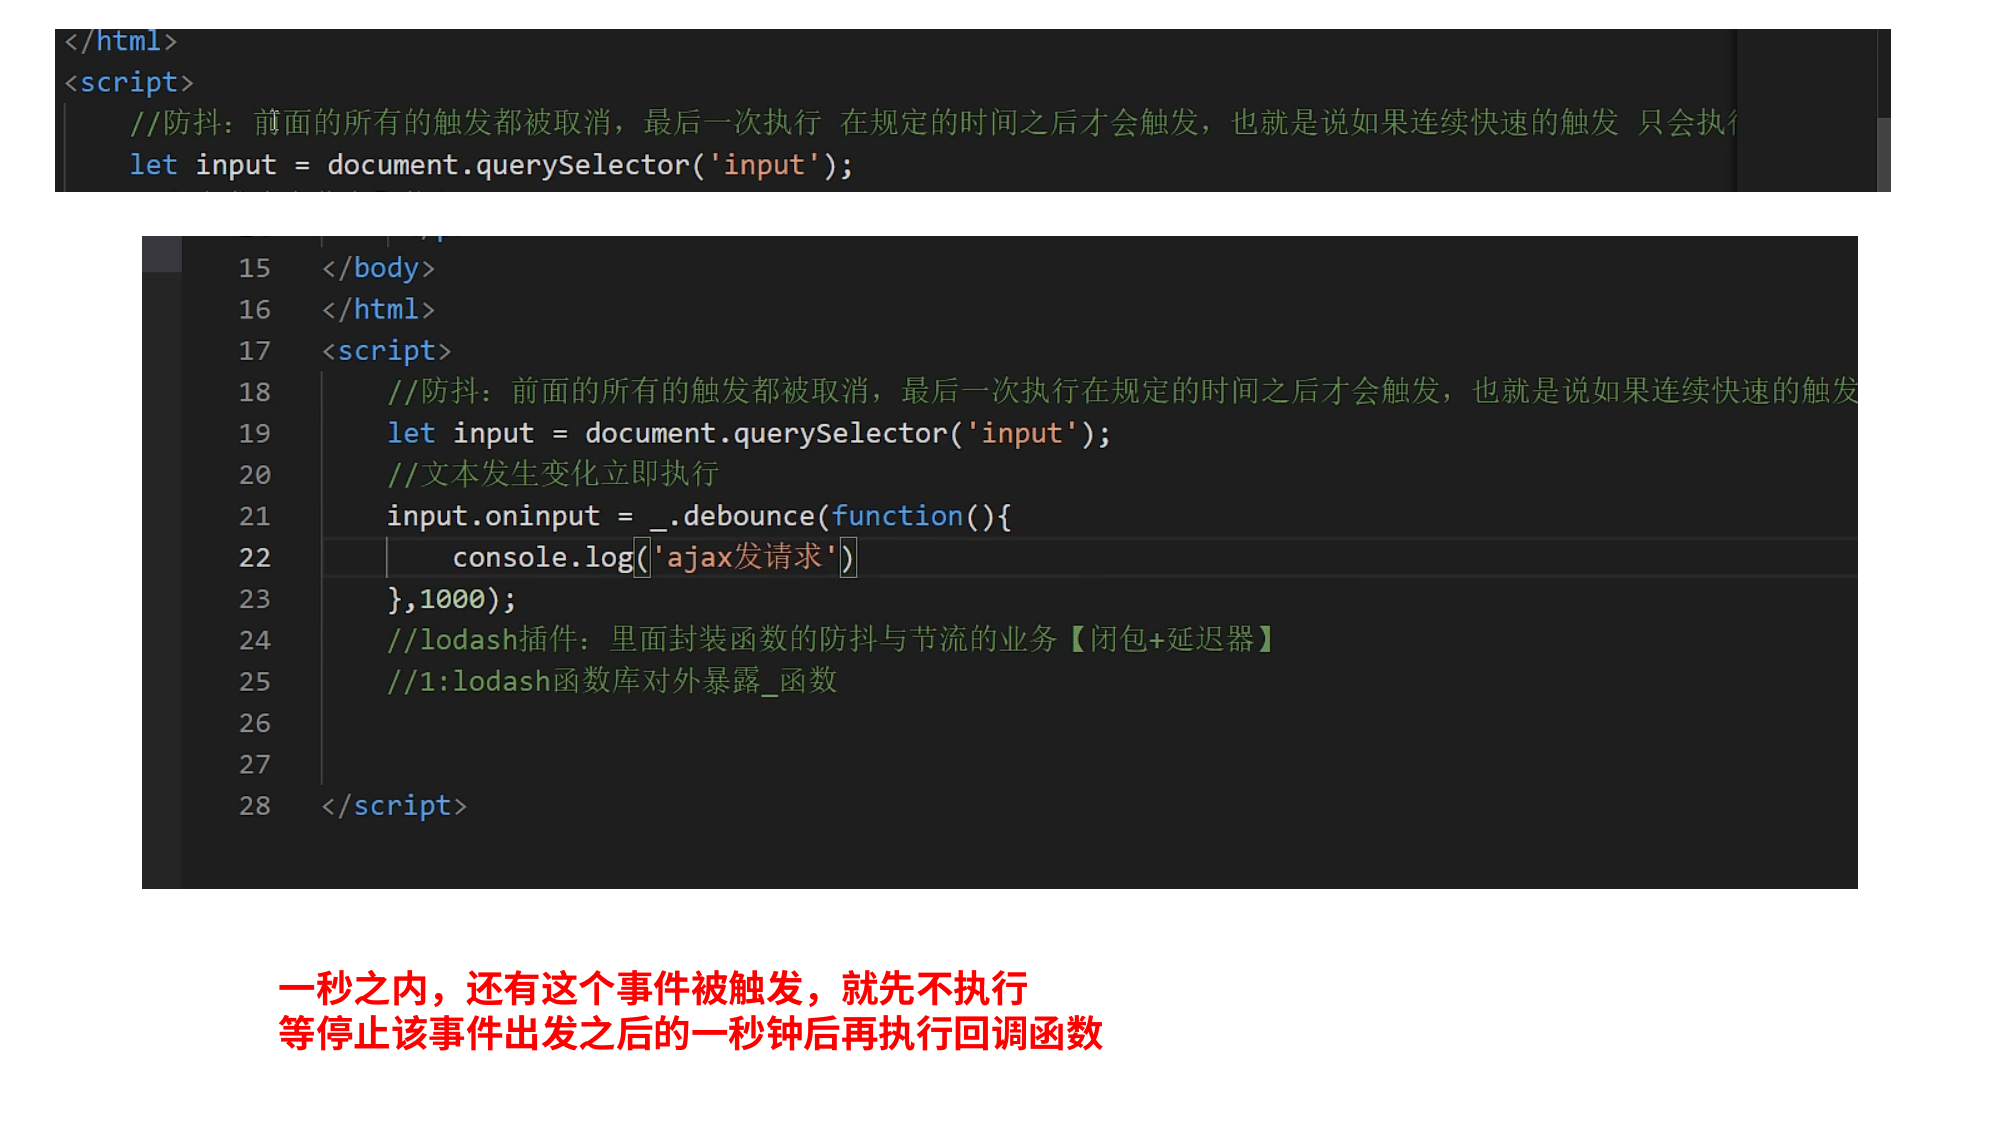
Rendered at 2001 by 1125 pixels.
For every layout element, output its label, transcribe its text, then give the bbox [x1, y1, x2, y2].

picture [142, 236, 1858, 889]
picture [55, 29, 1891, 192]
text_box 一秒之内，还有这个事件被触发，就先不执行 等停止该事件出发之后的一秒钟后再执行回调函数 [263, 957, 1628, 1063]
